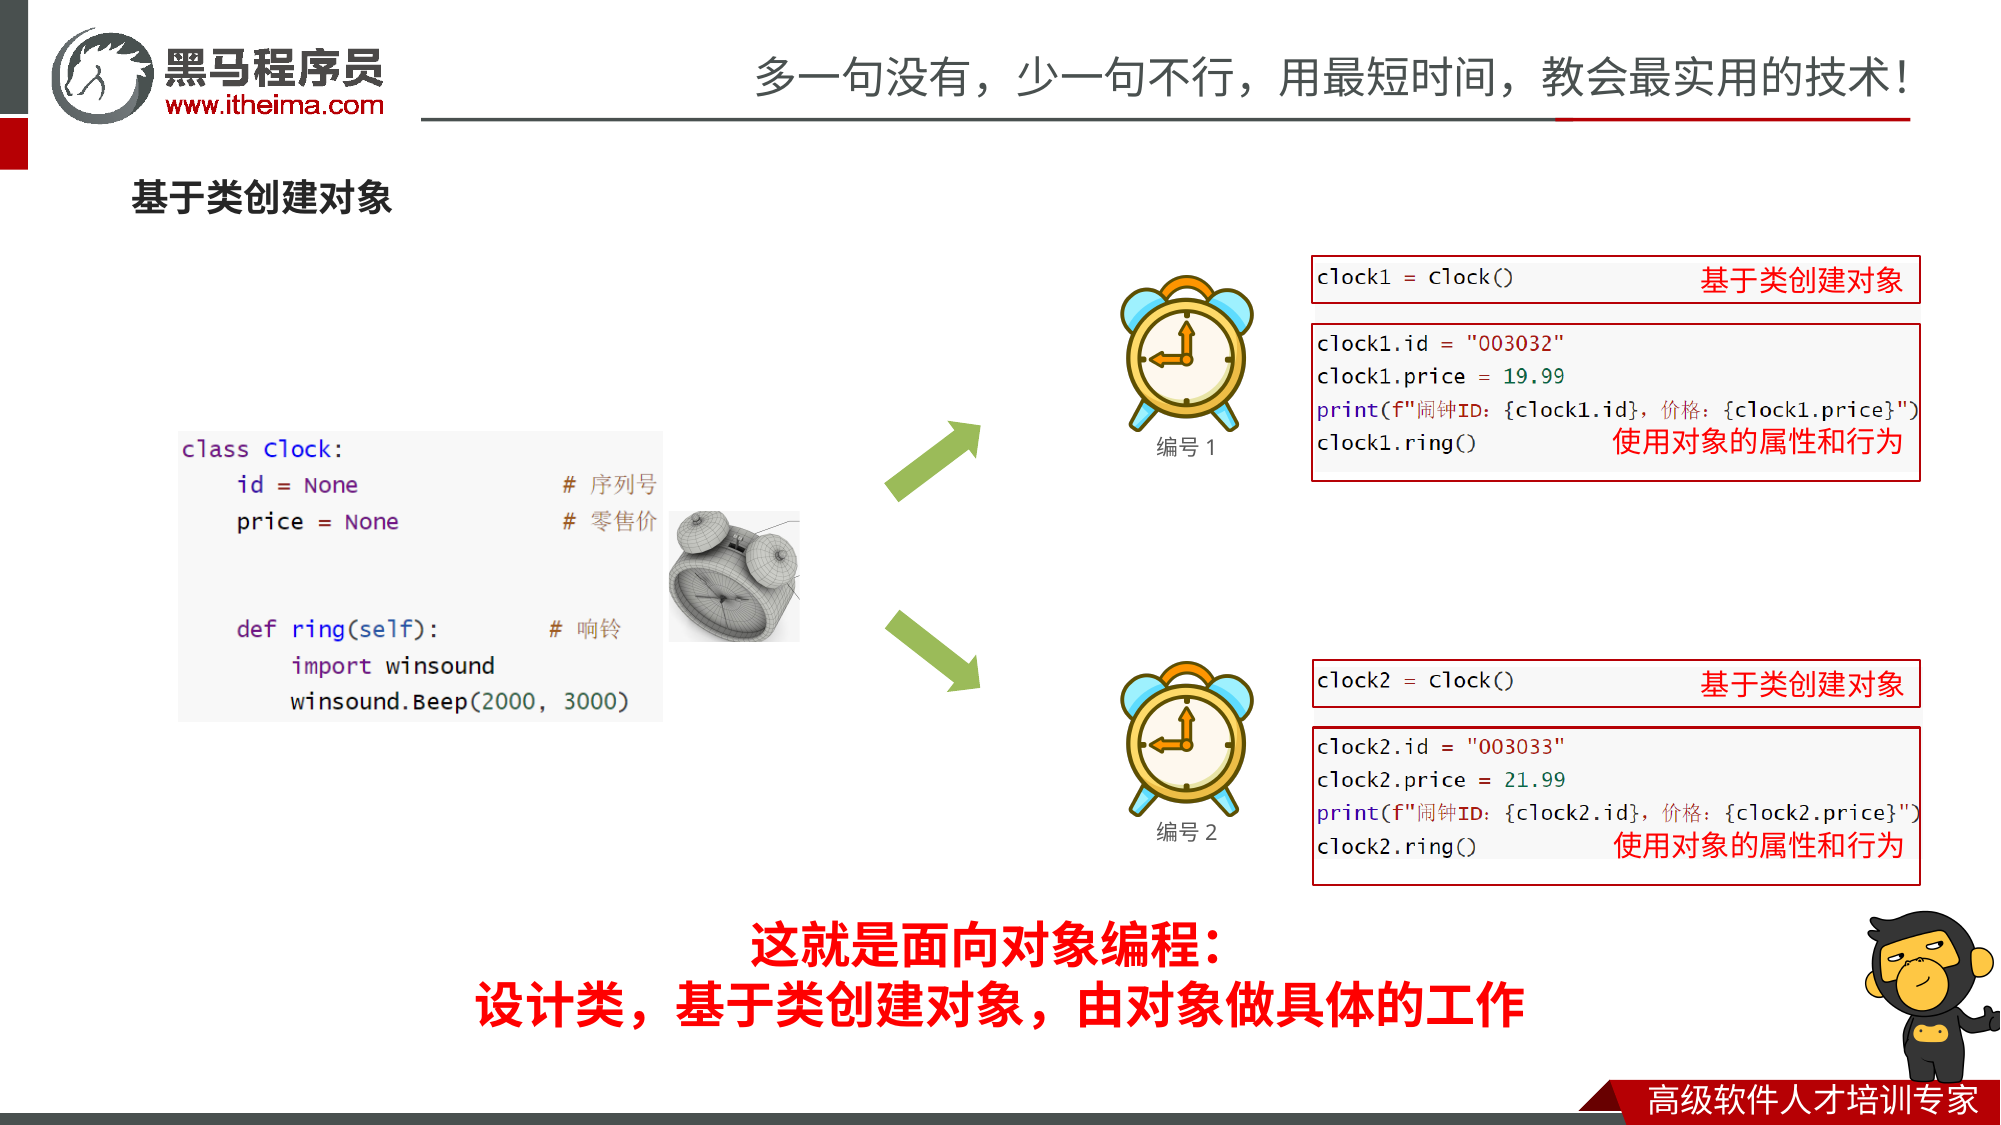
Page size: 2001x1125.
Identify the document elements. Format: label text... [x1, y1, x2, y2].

text_box 基于类创建对象 [1310, 658, 1922, 670]
picture [50, 26, 384, 125]
text_box 使用对象的属性和行为 [1310, 472, 1922, 483]
picture [1314, 667, 1923, 860]
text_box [1108, 275, 1266, 468]
text_box [882, 607, 983, 695]
text_box [882, 418, 983, 505]
picture [668, 511, 800, 642]
picture [1841, 905, 2000, 1087]
picture [178, 431, 663, 722]
text_box 这就是面向对象编程： 设计类，基于类创建对象，由对象做具体的工作 [460, 905, 1540, 1041]
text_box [1108, 660, 1266, 853]
list 基于类创建对象 [116, 154, 1872, 239]
picture [1315, 263, 1921, 472]
text_box 使用对象的属性和行为 [1310, 862, 1922, 887]
text_box 基于类创建对象 [1310, 254, 1922, 267]
